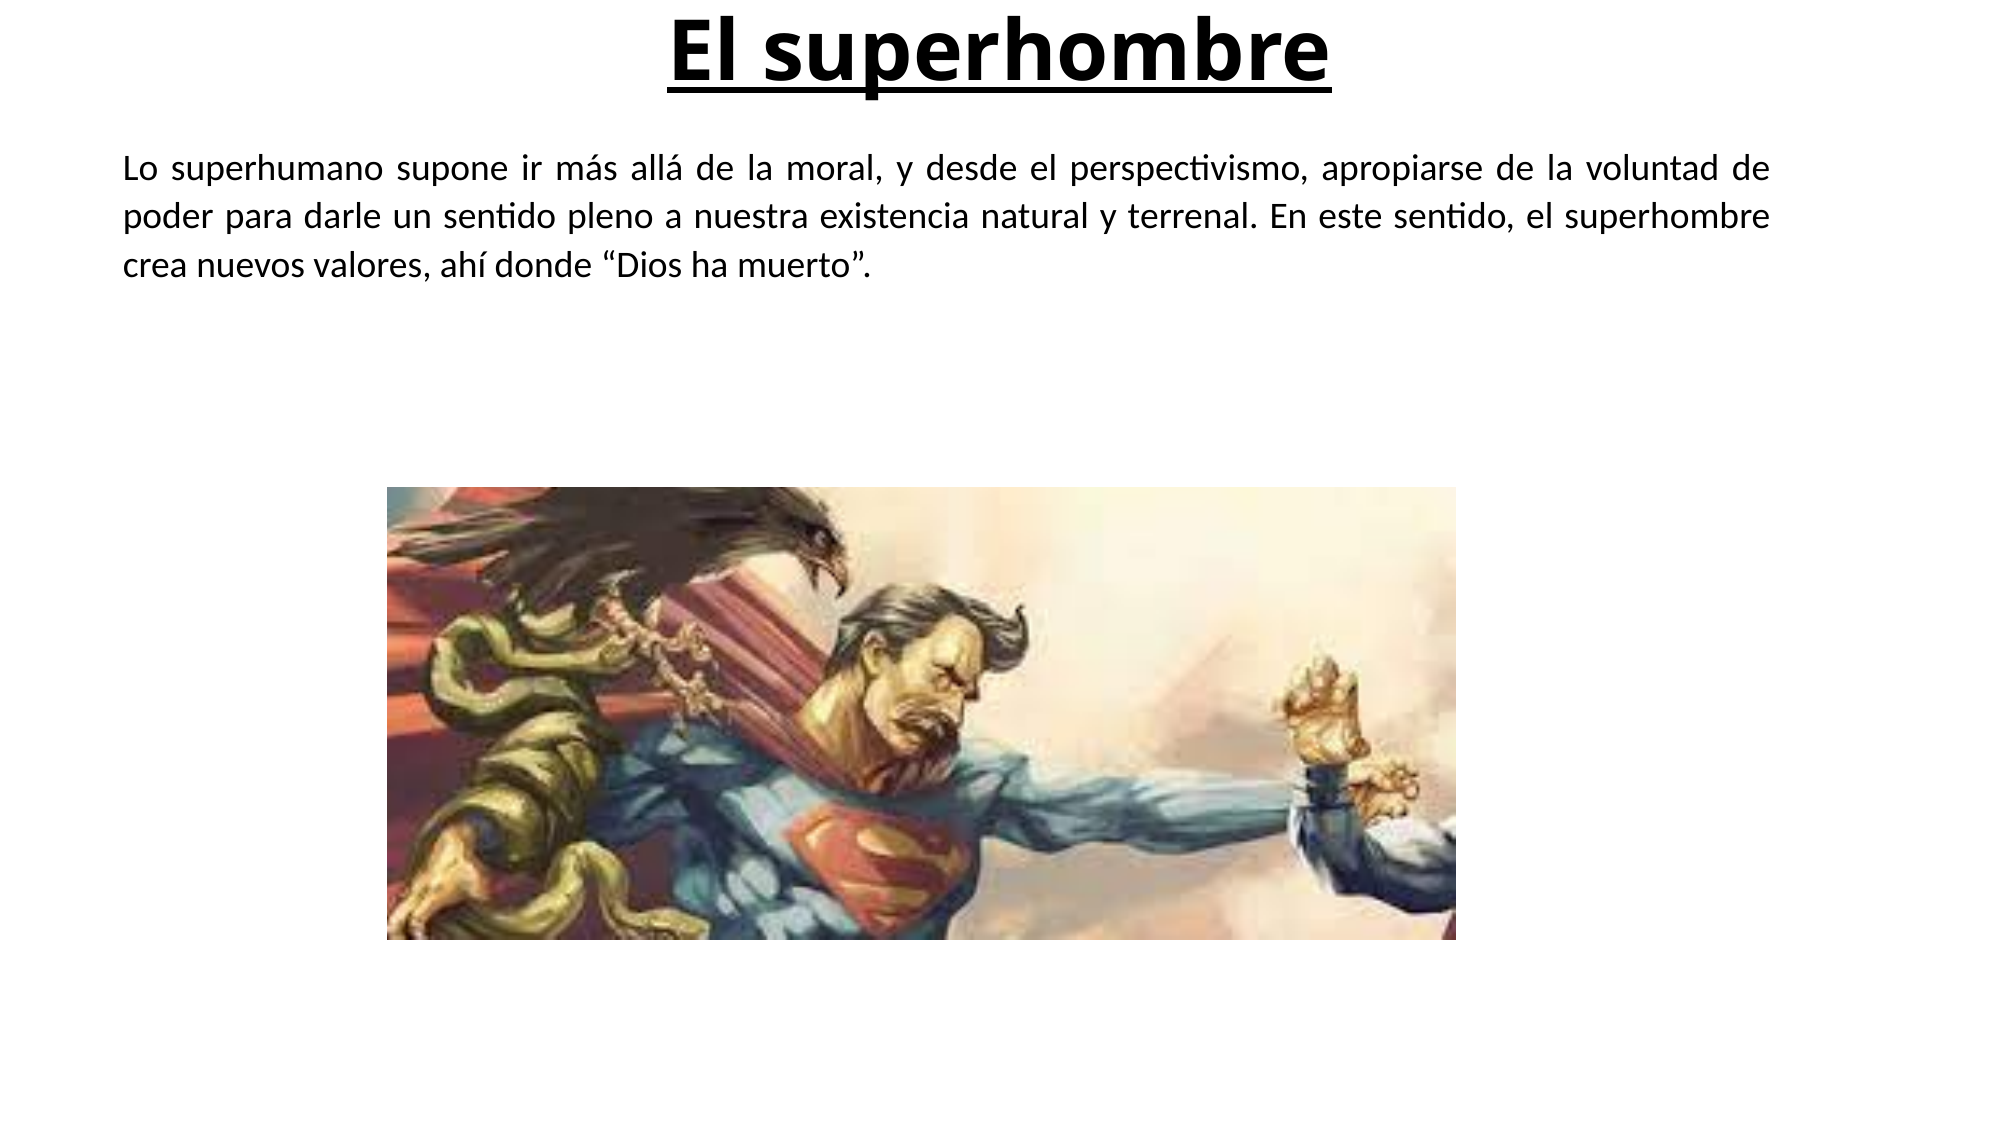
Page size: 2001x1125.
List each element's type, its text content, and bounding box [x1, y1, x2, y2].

text_box Lo superhumano supone ir más allá de la moral, y desde el perspectivismo, apropiarse de la voluntad de poder para darle un sentido pleno a nuestra existencia natural y terrenal. En este sentido, el superhombre crea nuevos valores, ahí donde “Dios ha muerto”. [108, 132, 1788, 292]
title El superhombre [0, 0, 2000, 107]
picture [387, 487, 1456, 940]
